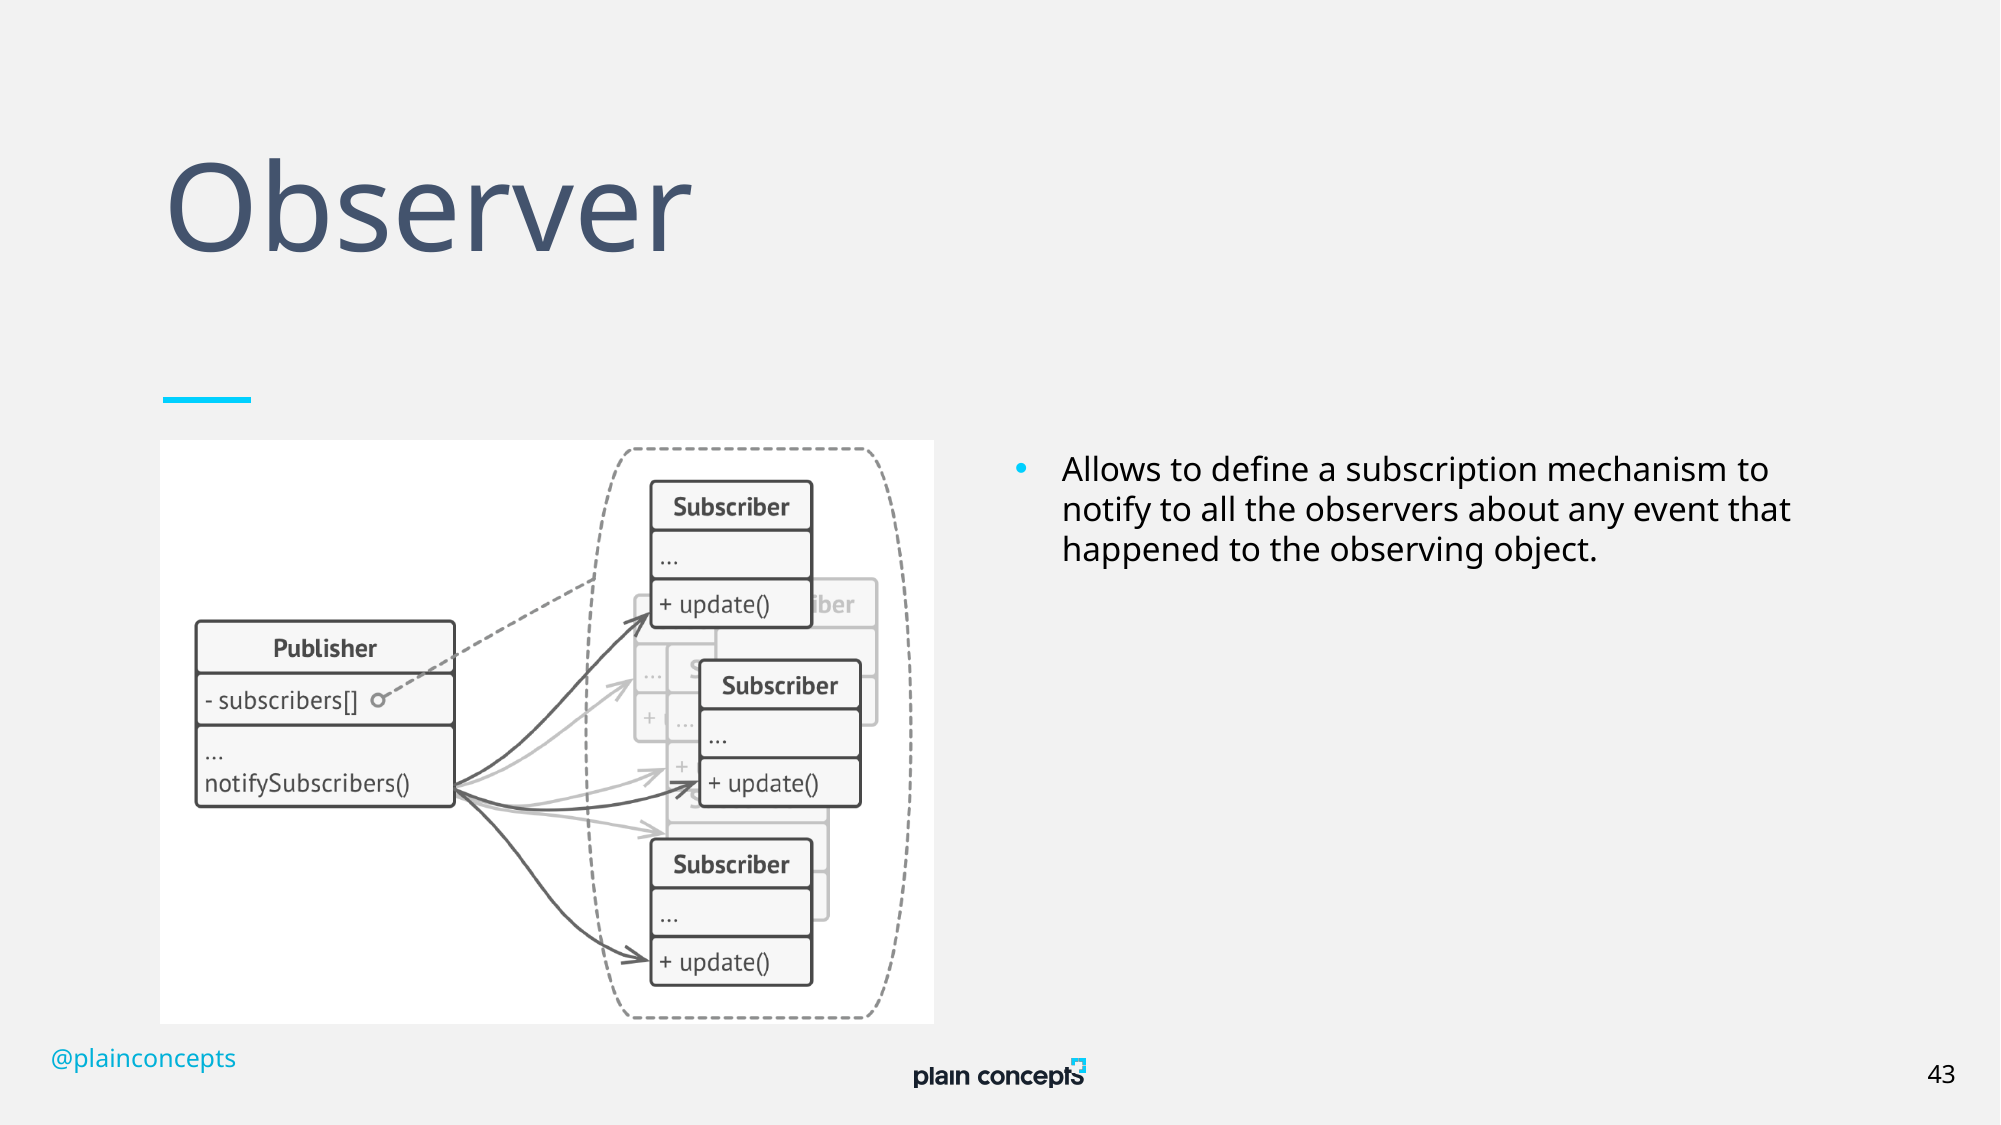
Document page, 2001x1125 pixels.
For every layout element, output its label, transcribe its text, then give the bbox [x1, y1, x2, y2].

footer @plainconcepts [35, 1042, 342, 1103]
title Observer [149, 121, 1342, 441]
picture [159, 440, 934, 1024]
picture [914, 1058, 1086, 1088]
list Allows to define a subscription mechanism to notify to all the observers about any event that happened to the observing object. [999, 440, 1850, 965]
slide_number 43 [1844, 1045, 1971, 1106]
